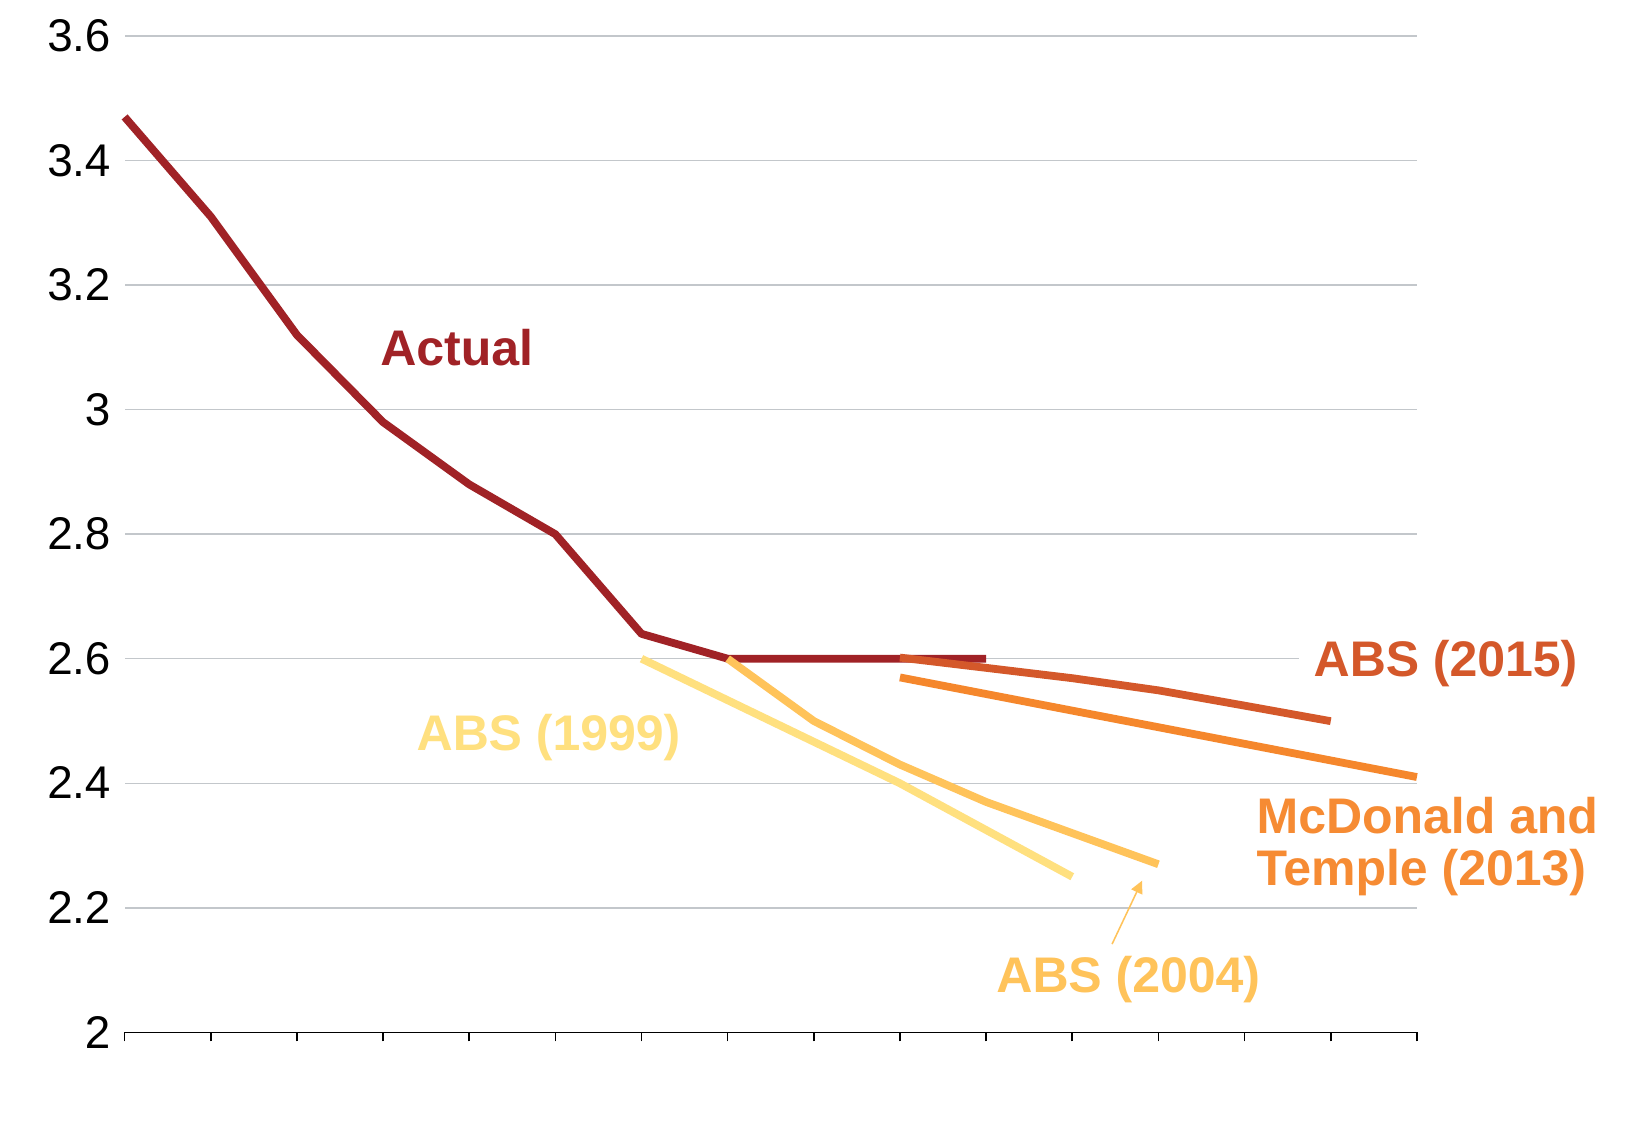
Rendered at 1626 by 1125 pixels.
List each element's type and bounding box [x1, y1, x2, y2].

chart [0, 0, 1625, 1125]
text_box [1111, 880, 1143, 945]
